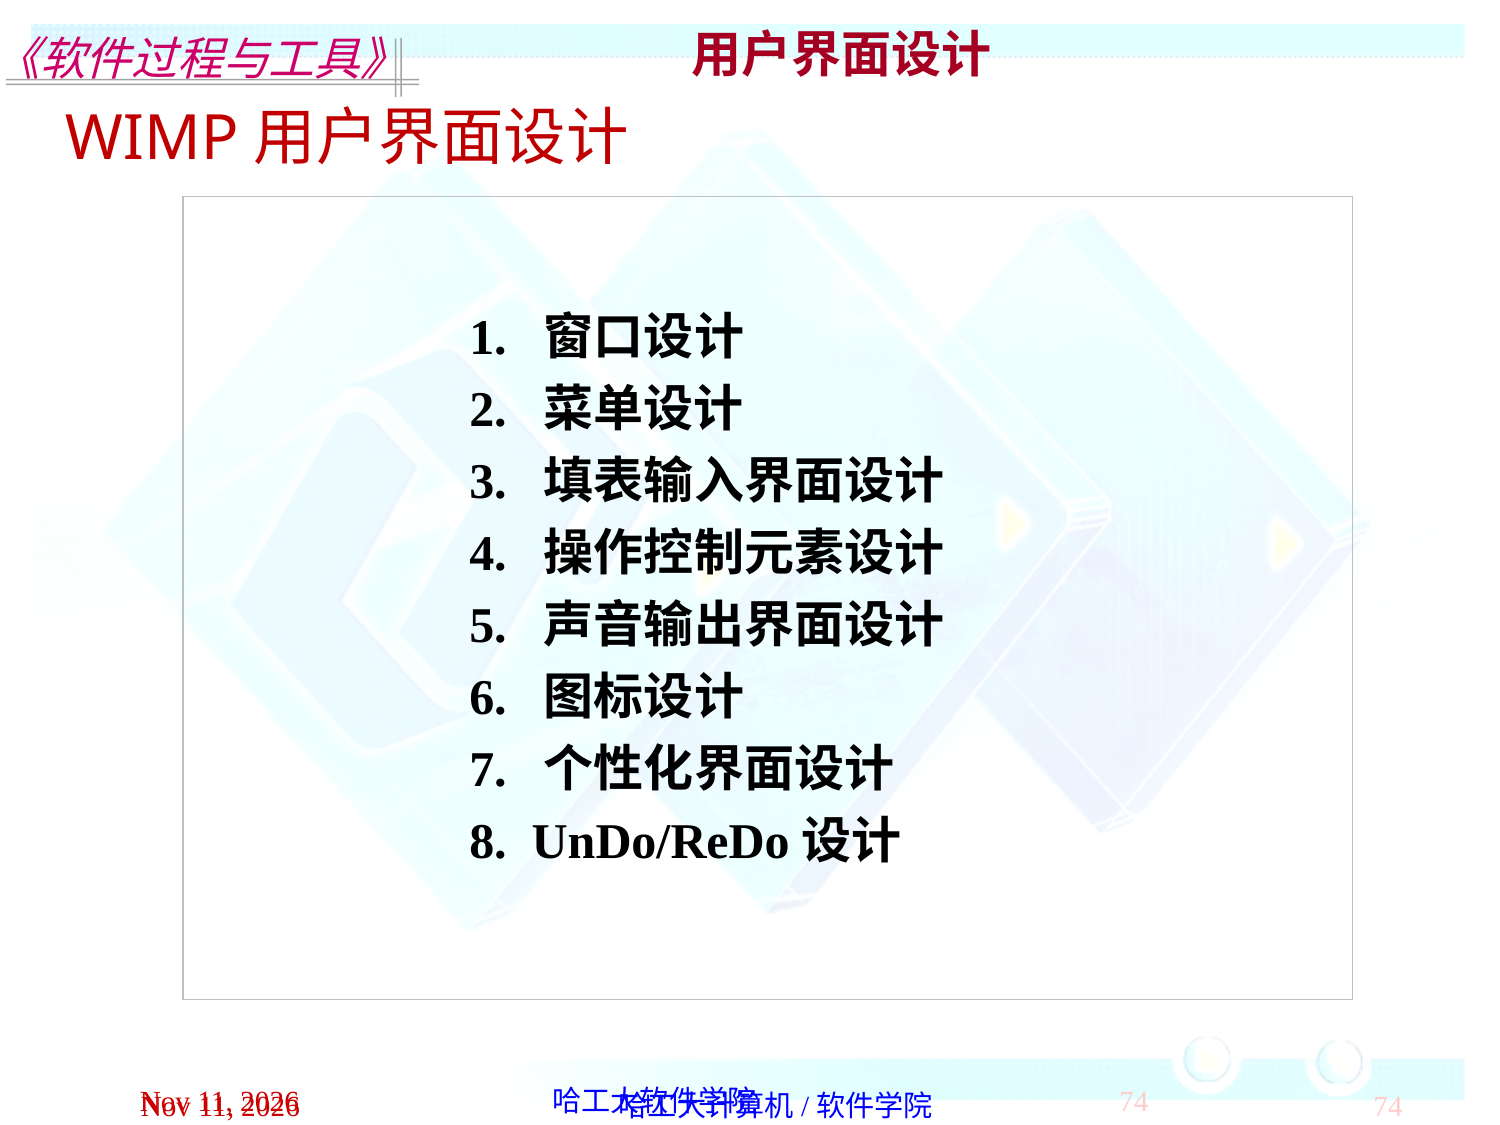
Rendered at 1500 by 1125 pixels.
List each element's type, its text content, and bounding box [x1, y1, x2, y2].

footer 哈工大软件学院 [537, 1074, 1013, 1125]
text_box [183, 198, 1353, 1000]
text_box WIMP用户界面设计 [50, 90, 1447, 198]
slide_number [125, 1074, 438, 1125]
slide_number 74 [1104, 1074, 1417, 1125]
text_box 用户界面设计 [389, 15, 1294, 90]
